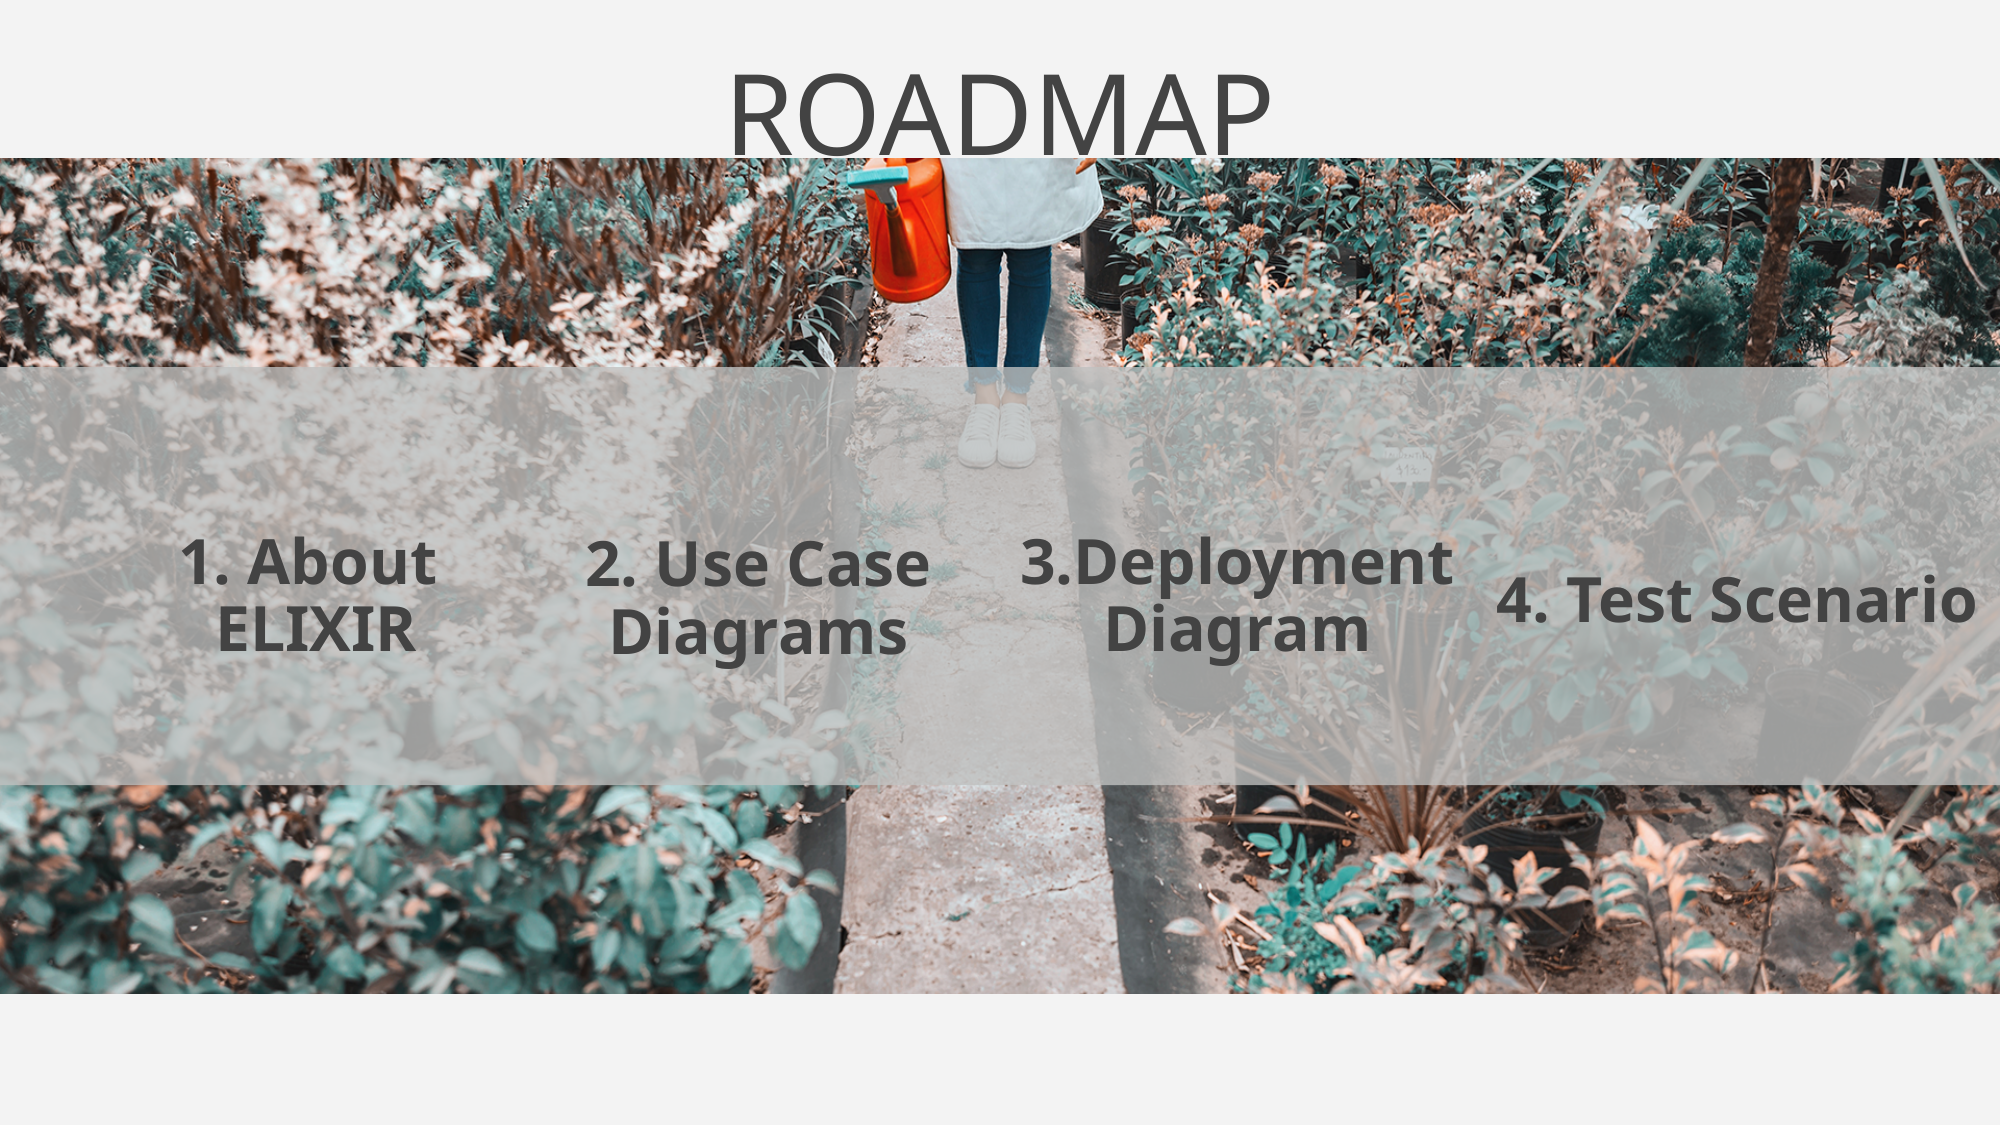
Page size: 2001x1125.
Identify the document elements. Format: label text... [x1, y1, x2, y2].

picture [0, 158, 2000, 994]
text_box ROADMAP [709, 35, 1291, 158]
